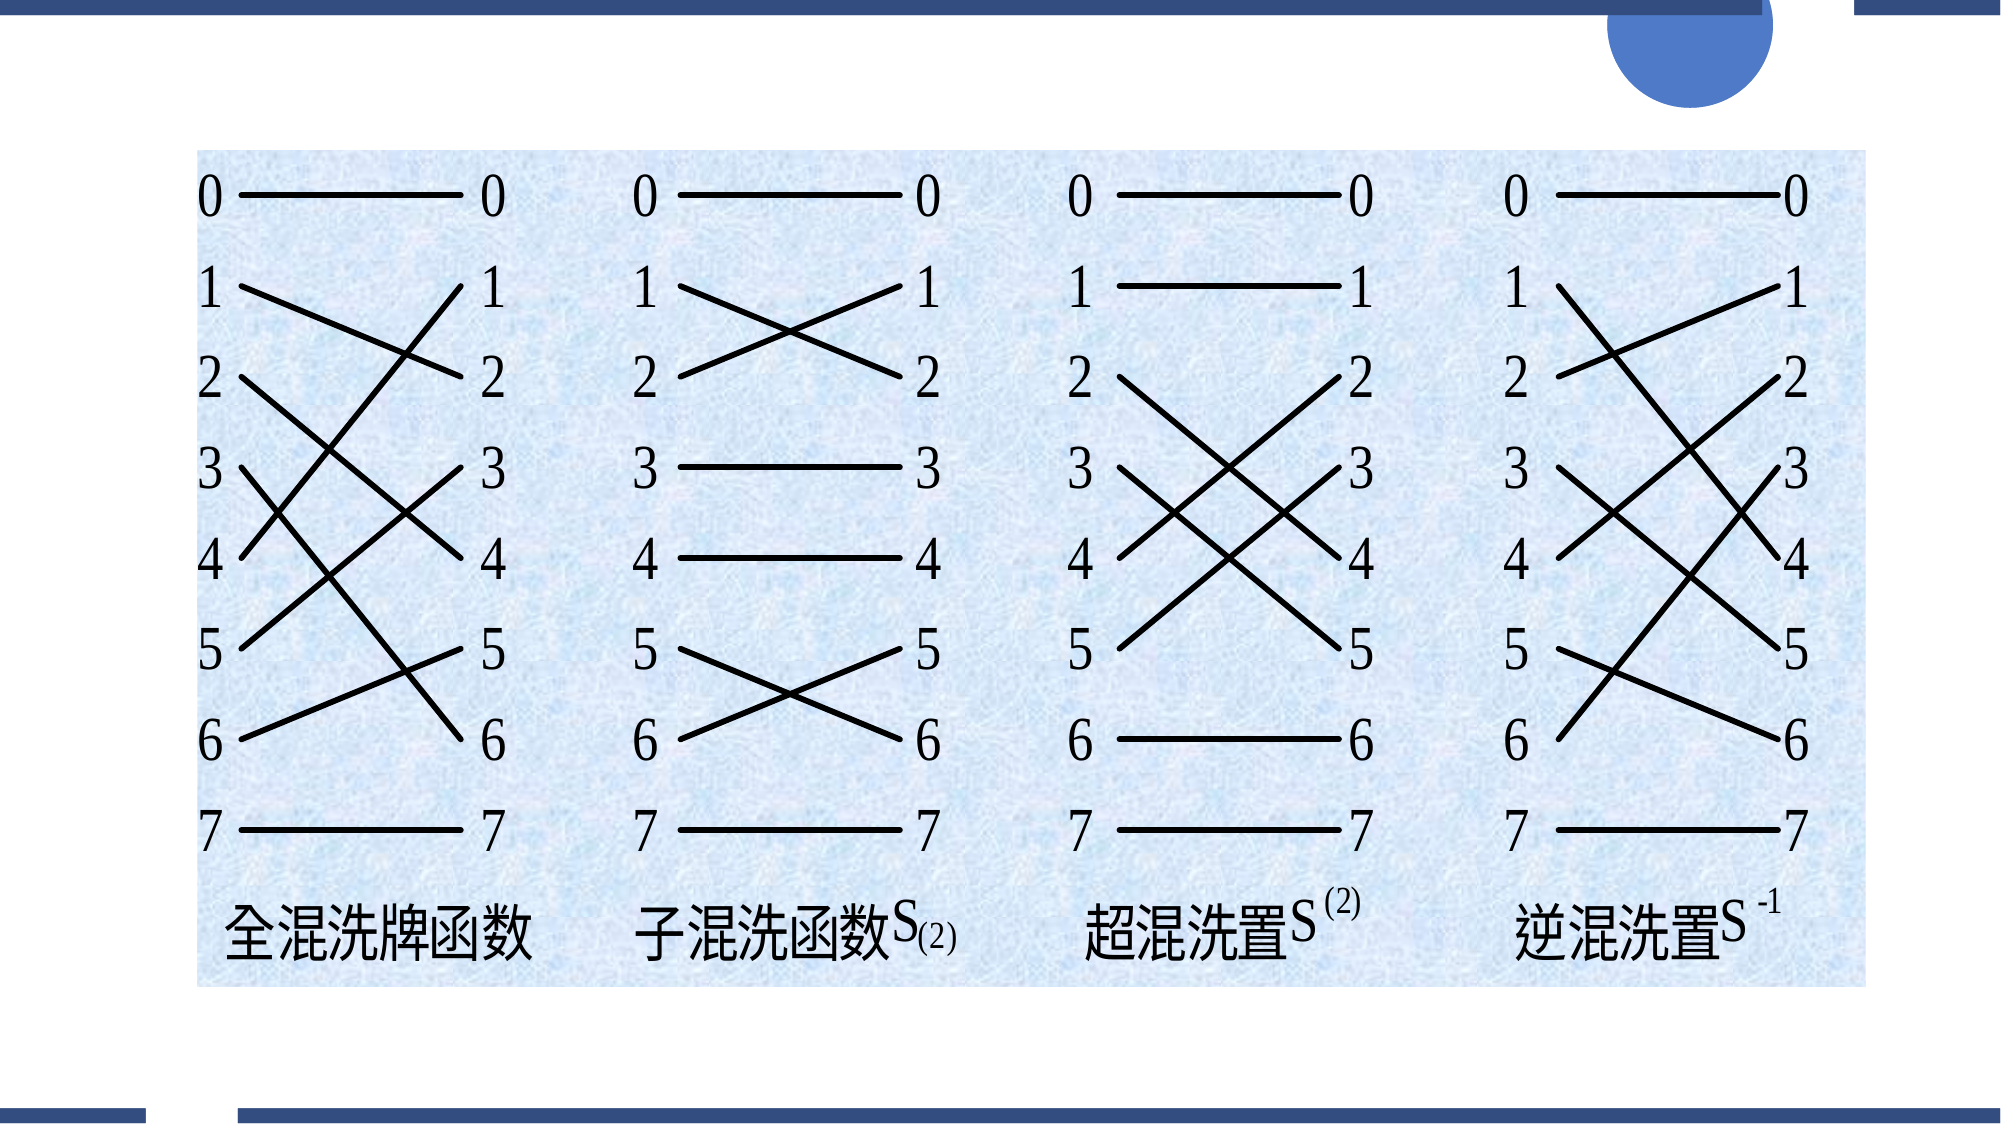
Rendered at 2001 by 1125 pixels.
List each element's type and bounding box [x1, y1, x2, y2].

text_box [197, 149, 1866, 987]
